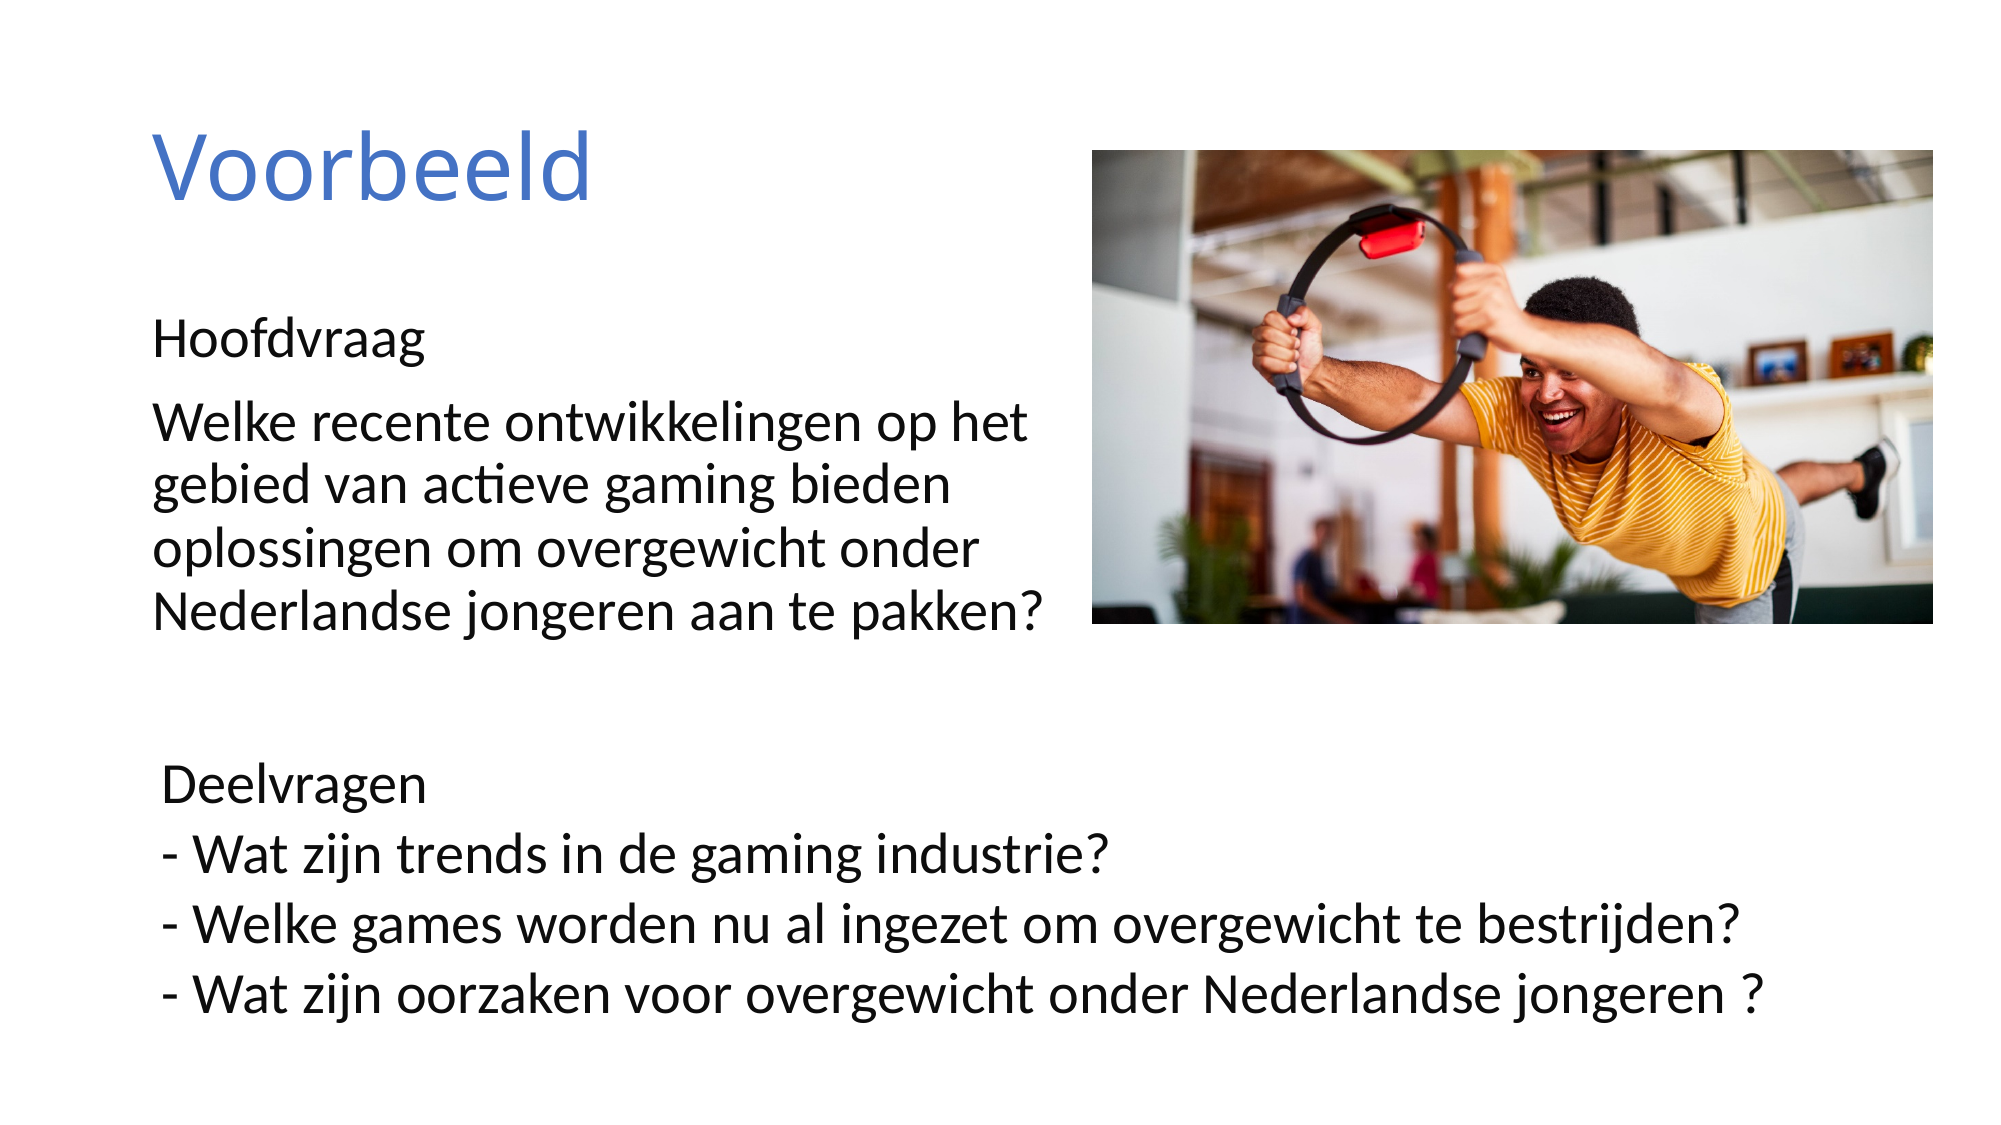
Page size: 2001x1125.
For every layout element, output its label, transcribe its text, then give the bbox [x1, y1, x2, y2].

text_box Deelvragen - Wat zijn trends in de gaming industrie? - Welke games worden nu al ingezet om overgewicht te bestrijden? - Wat zijn oorzaken voor overgewicht onder Nederlandse jongeren ? [146, 737, 1783, 1033]
title Voorbeeld [137, 61, 1863, 280]
list Hoofdvraag Welke recente ontwikkelingen op het gebied van actieve gaming bieden oplossingen om overgewicht onder Nederlandse jongeren aan te pakken? [137, 299, 1142, 1014]
picture [1092, 150, 1933, 624]
